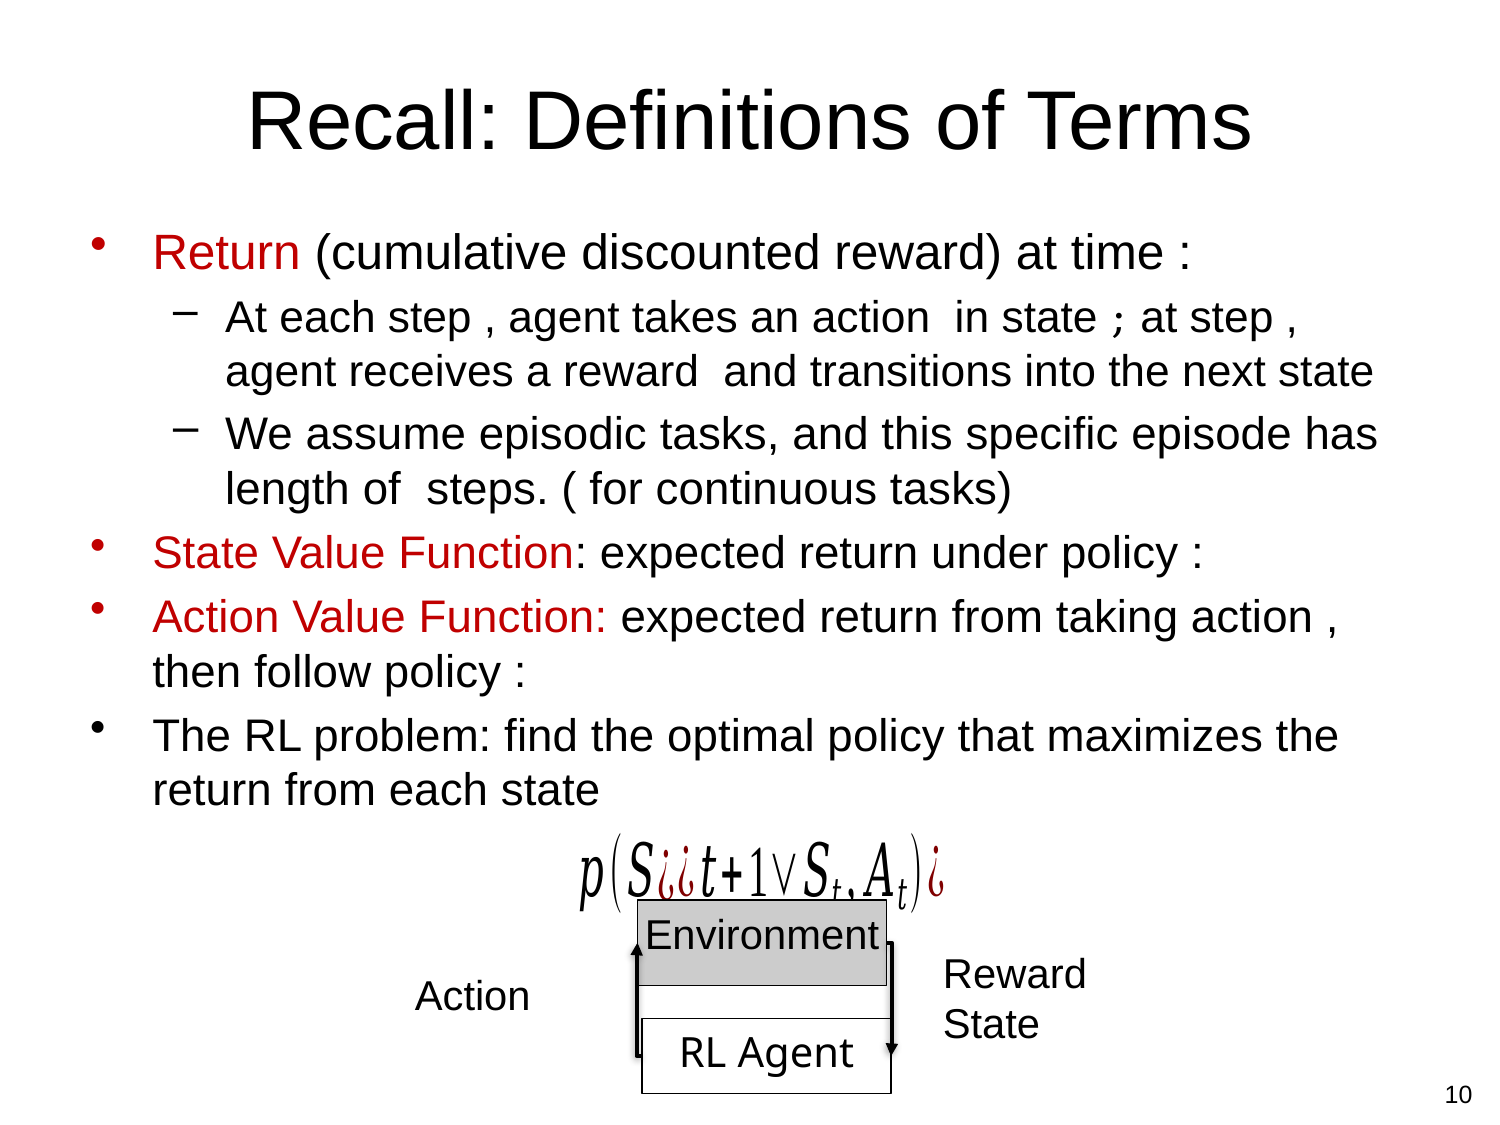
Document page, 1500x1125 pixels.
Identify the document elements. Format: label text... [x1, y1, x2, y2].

slide_number 10 [1137, 1070, 1488, 1112]
title Recall: Definitions of Terms [74, 44, 1426, 188]
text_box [637, 899, 892, 1094]
